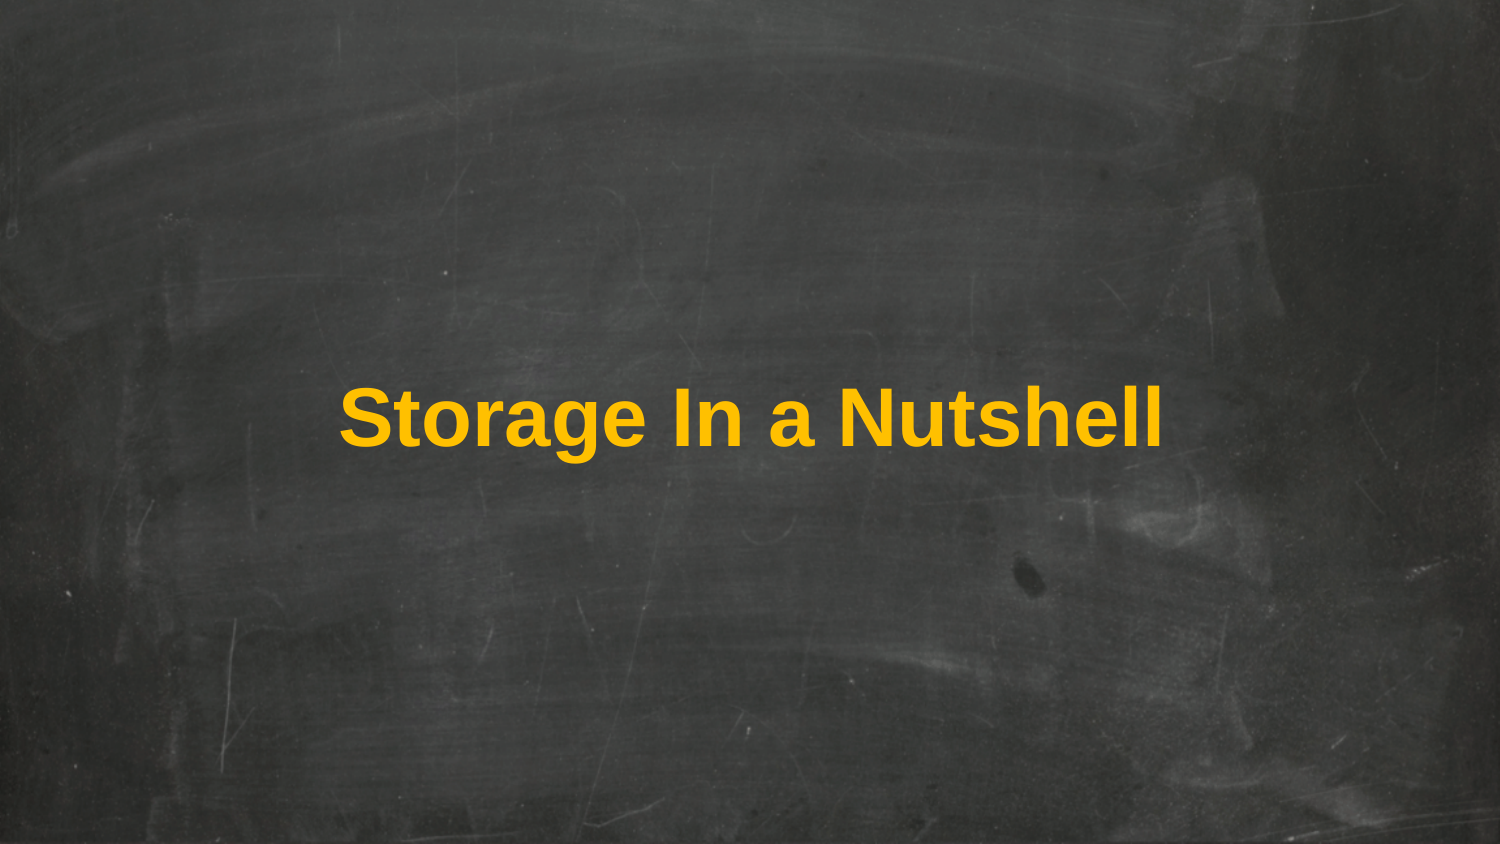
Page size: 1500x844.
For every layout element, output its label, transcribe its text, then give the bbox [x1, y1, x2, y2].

picture [0, 0, 1500, 844]
list Storage In a Nutshell [55, 59, 1450, 785]
